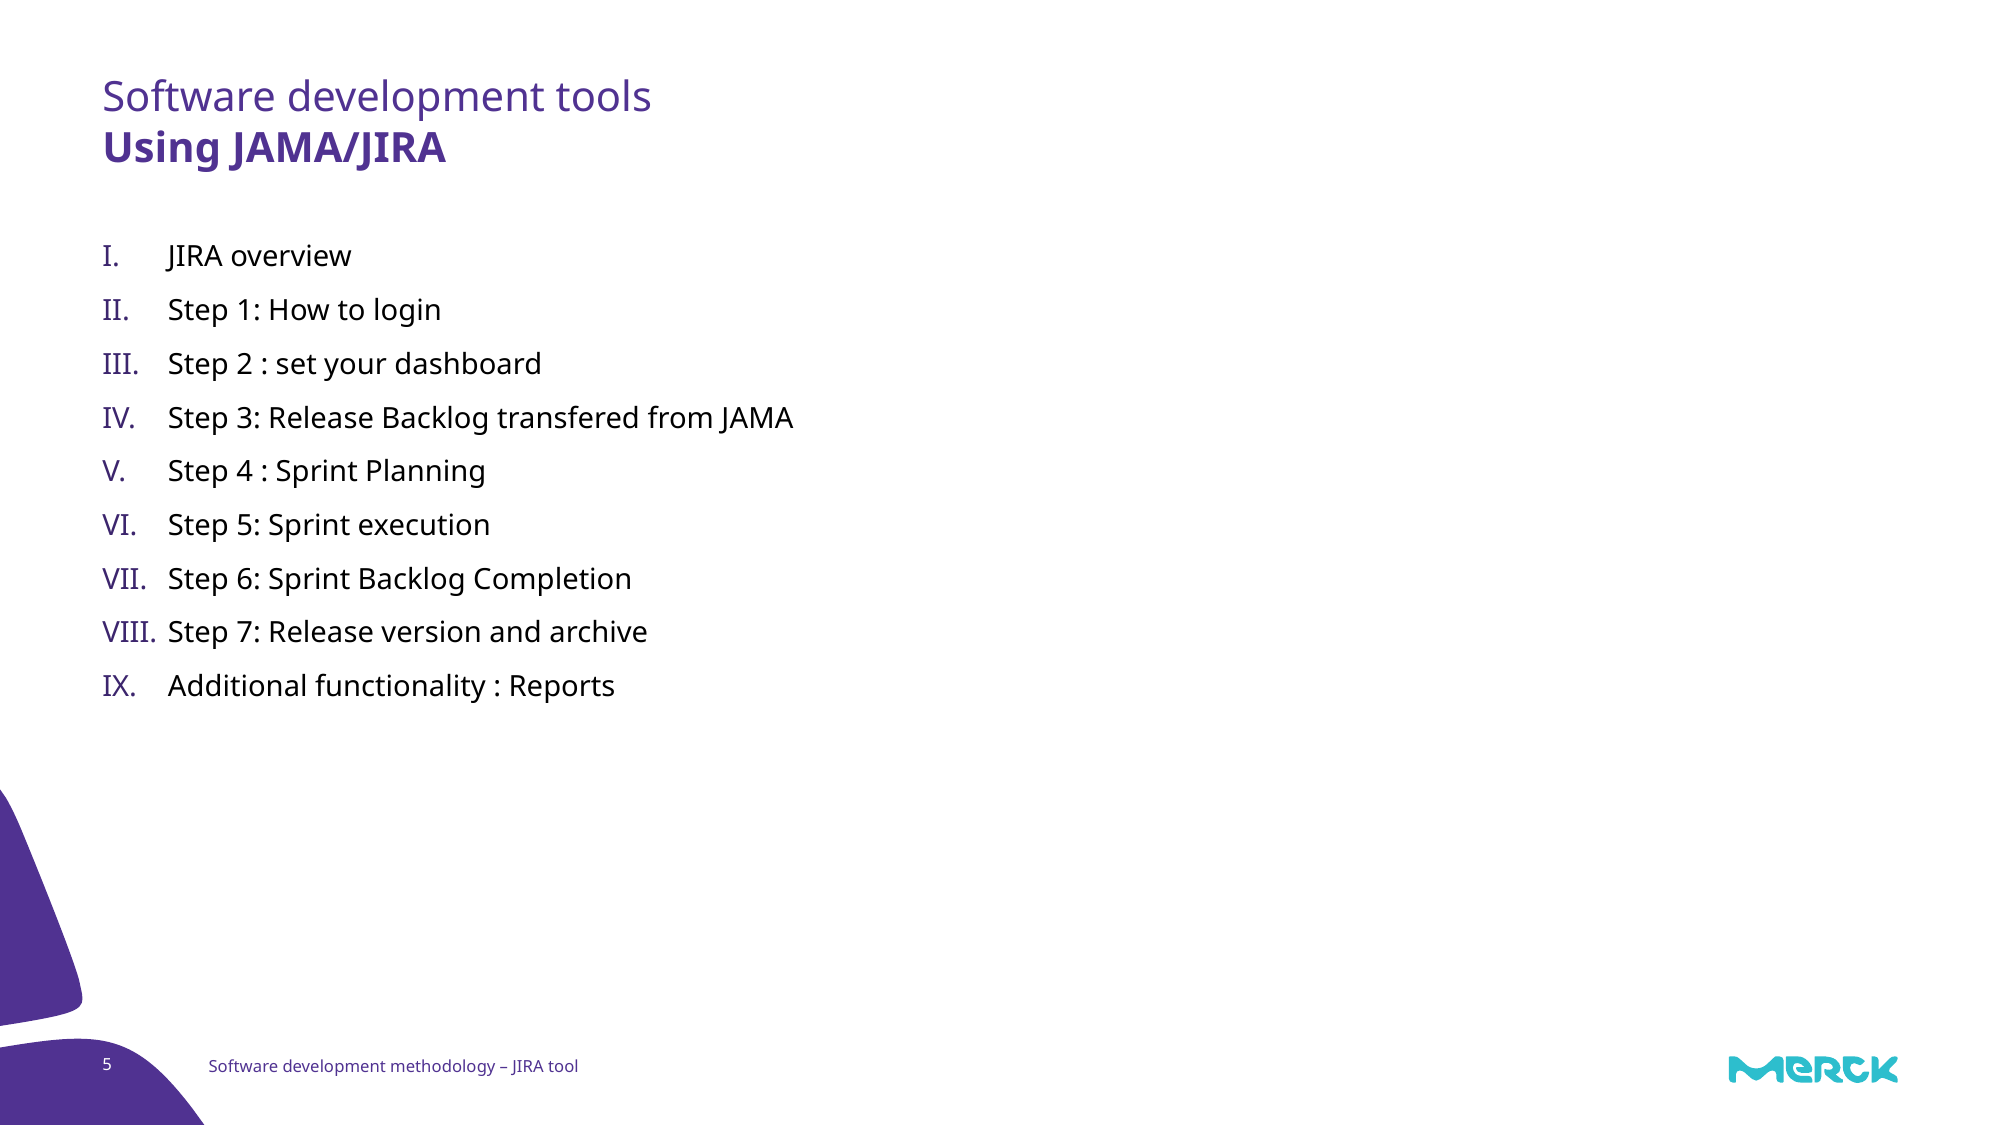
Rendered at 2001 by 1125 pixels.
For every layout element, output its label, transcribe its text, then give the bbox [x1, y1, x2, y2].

list JIRA overview Step 1: How to login Step 2 : set your dashboard Step 3: Release Backlog transfered from JAMA Step 4 : Sprint Planning Step 5: Sprint execution Step 6: Sprint Backlog Completion Step 7: Release version and archive Additional functionality : Reports [102, 231, 1898, 1000]
footer Software development methodology – JIRA tool [208, 1046, 1639, 1083]
title Using JAMA/JIRA [102, 119, 1898, 174]
list Software development tools [102, 66, 1898, 90]
slide_number 5 [102, 1046, 208, 1083]
